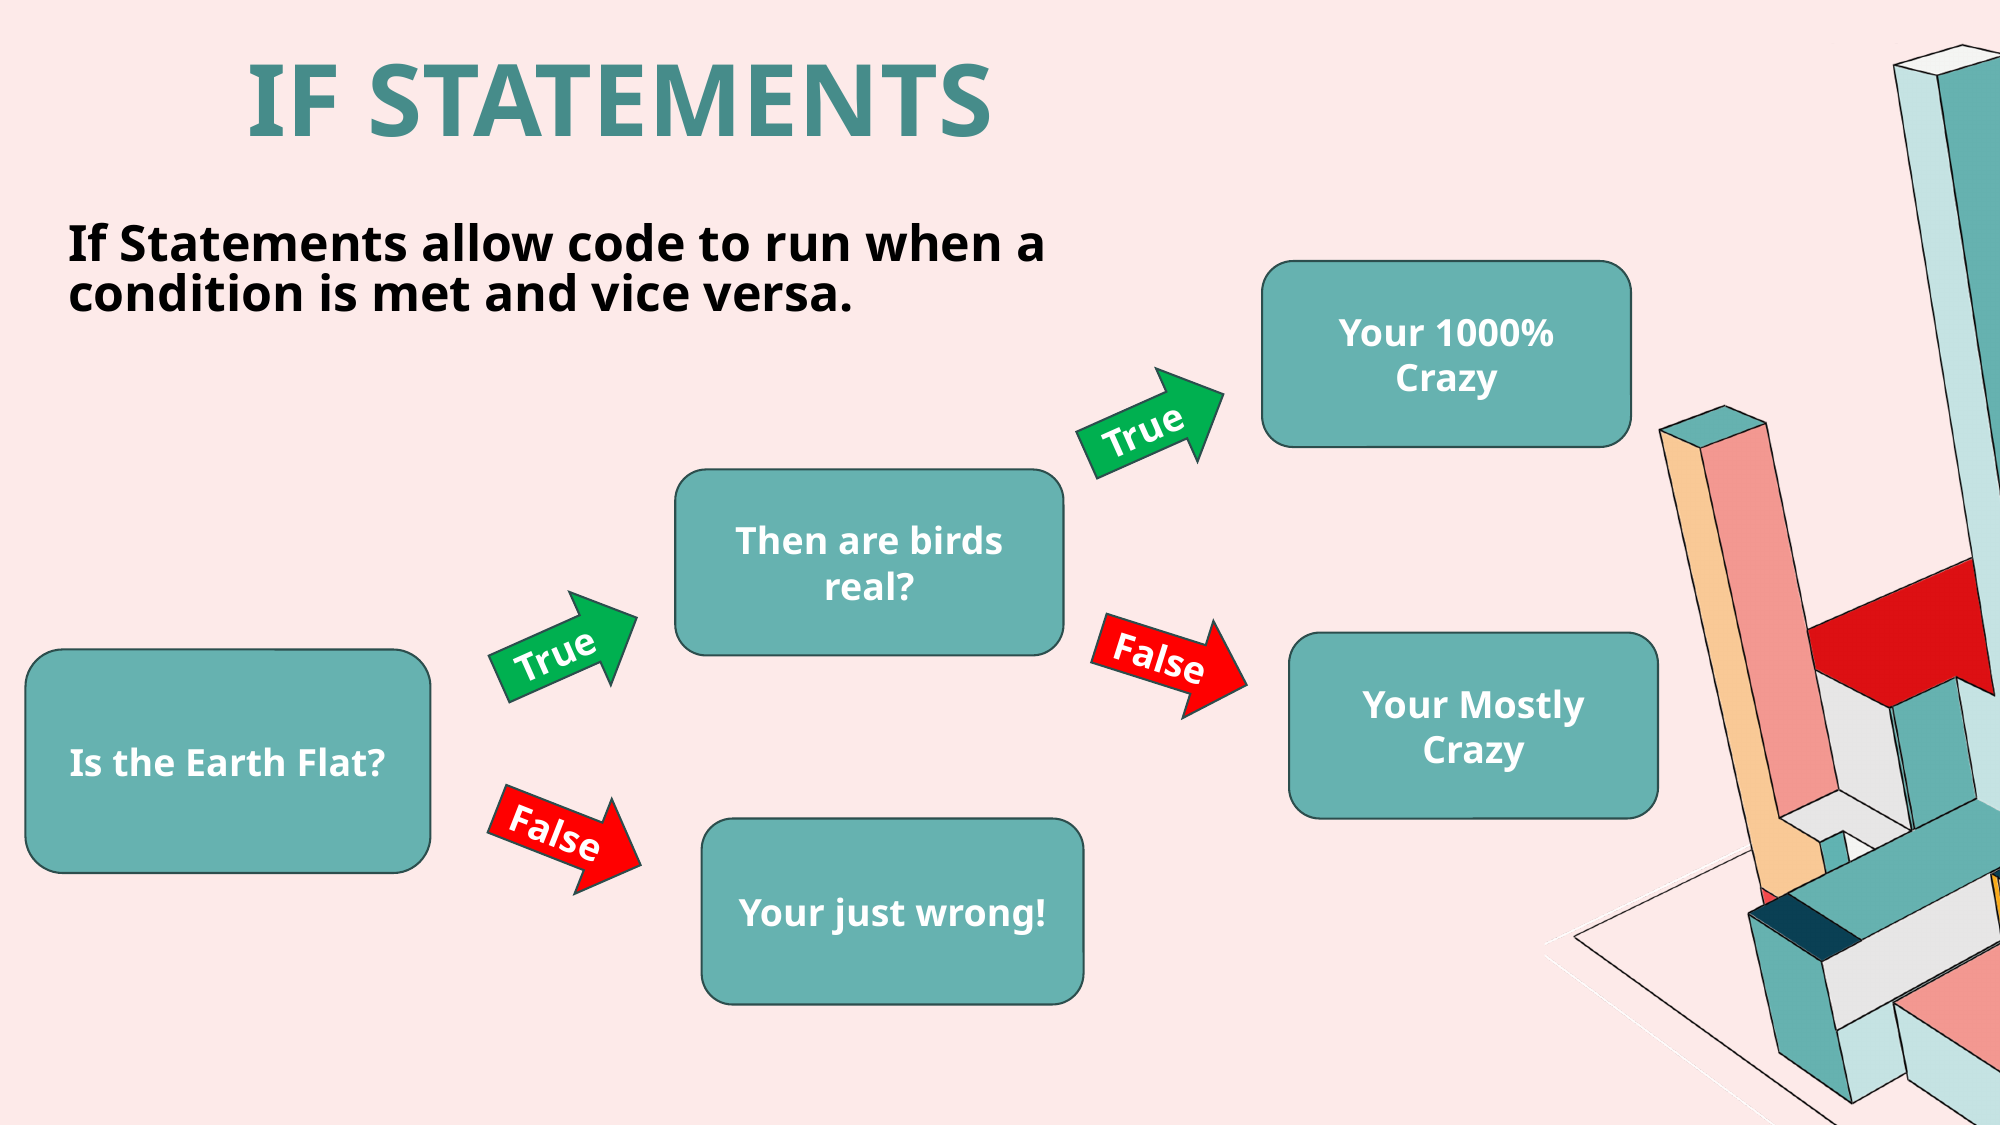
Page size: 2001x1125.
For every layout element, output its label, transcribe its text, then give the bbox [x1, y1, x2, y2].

text_box Is the Earth Flat? [24, 648, 432, 875]
text_box True [1075, 366, 1225, 480]
text_box Your Mostly Crazy [1288, 631, 1660, 820]
text_box Your just wrong! [700, 817, 1085, 1006]
text_box True [487, 590, 639, 704]
text_box False [486, 783, 642, 896]
picture [1544, 43, 2000, 1125]
list If Statements allow code to run when a condition is met and vice versa. [53, 213, 1215, 412]
title If Statements [0, 27, 1301, 166]
text_box Your 1000% Crazy [1261, 259, 1633, 449]
text_box False [1089, 612, 1249, 721]
text_box Then are birds real? [674, 468, 1065, 657]
